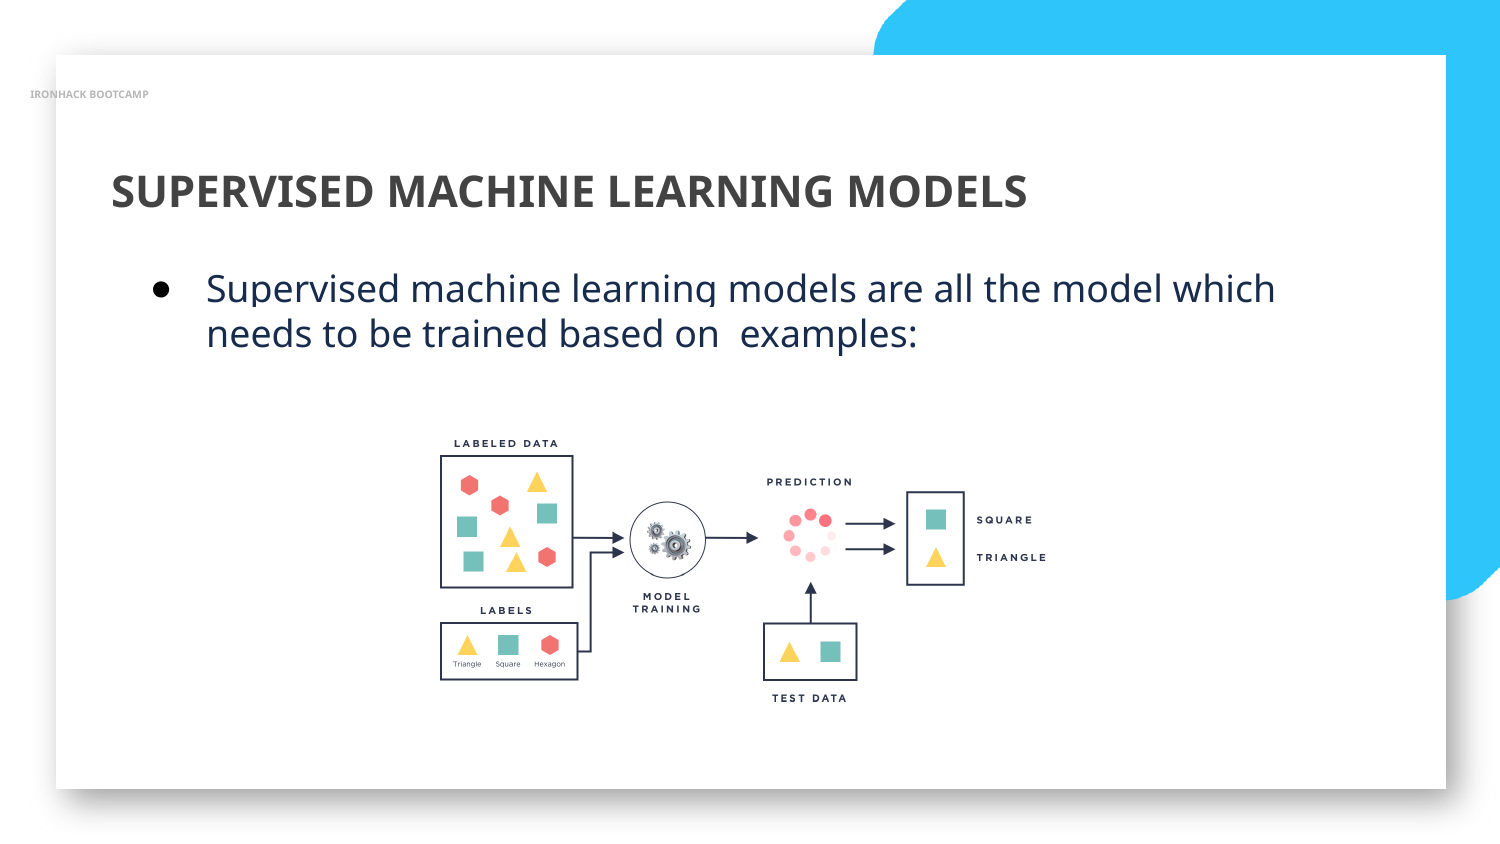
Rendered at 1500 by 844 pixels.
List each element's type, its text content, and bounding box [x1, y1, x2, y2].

text_box SUPERVISED MACHINE LEARNING MODELS [96, 149, 1417, 266]
picture [0, 0, 1500, 844]
text_box IRONHACK BOOTCAMP [15, 71, 354, 108]
text_box Supervised machine learning models are all the model which needs to be trained based on examples: [115, 249, 1389, 733]
